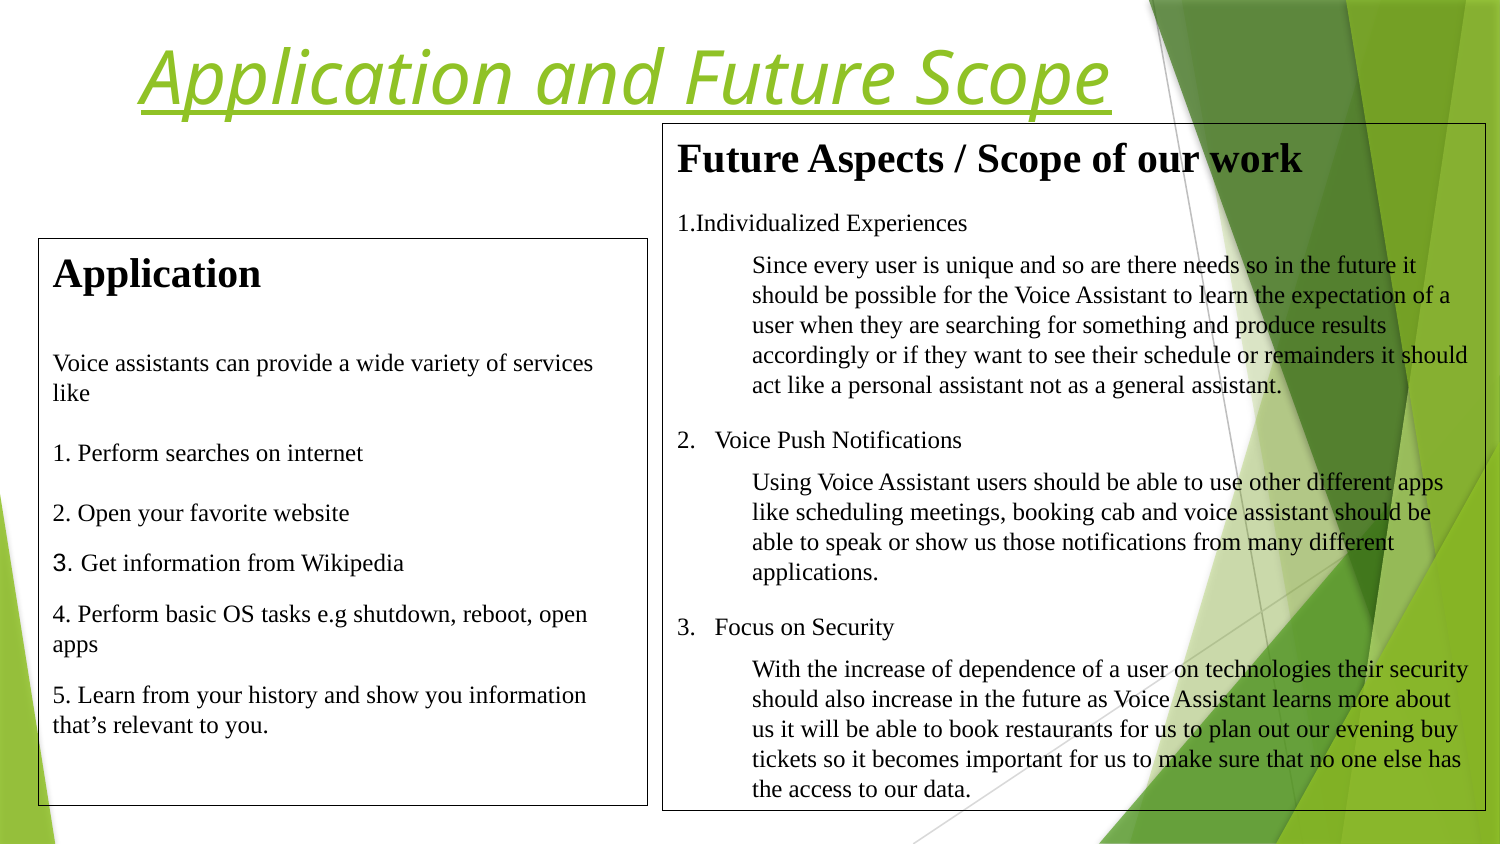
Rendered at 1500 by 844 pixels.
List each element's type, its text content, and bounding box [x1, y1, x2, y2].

title Application and Future Scope [125, 21, 1184, 185]
text_box Future Aspects / Scope of our work Individualized Experiences Since every user is unique and so are there needs so in the future it should be possible for the Voice Assistant to learn the expectation of a user when they are searching for something and produce results accordingly or if they want to see their schedule or remainders it should act like a personal assistant not as a general assistant. Voice Push Notifications Using Voice Assistant users should be able to use other different apps like scheduling meetings, booking cab and voice assistant should be able to speak or show us those notifications from many different applications. Focus on Security With the increase of dependence of a user on technologies their security should also increase in the future as Voice Assistant learns more about us it will be able to book restaurants for us to plan out our evening buy tickets so it becomes important for us to make sure that no one else has the access to our data. [662, 123, 1486, 811]
text_box Application Voice assistants can provide a wide variety of services like 1. Perform searches on internet 2. Open your favorite website 3. Get information from Wikipedia 4. Perform basic OS tasks e.g shutdown, reboot, open apps 5. Learn from your history and show you information that’s relevant to you. [38, 238, 648, 806]
